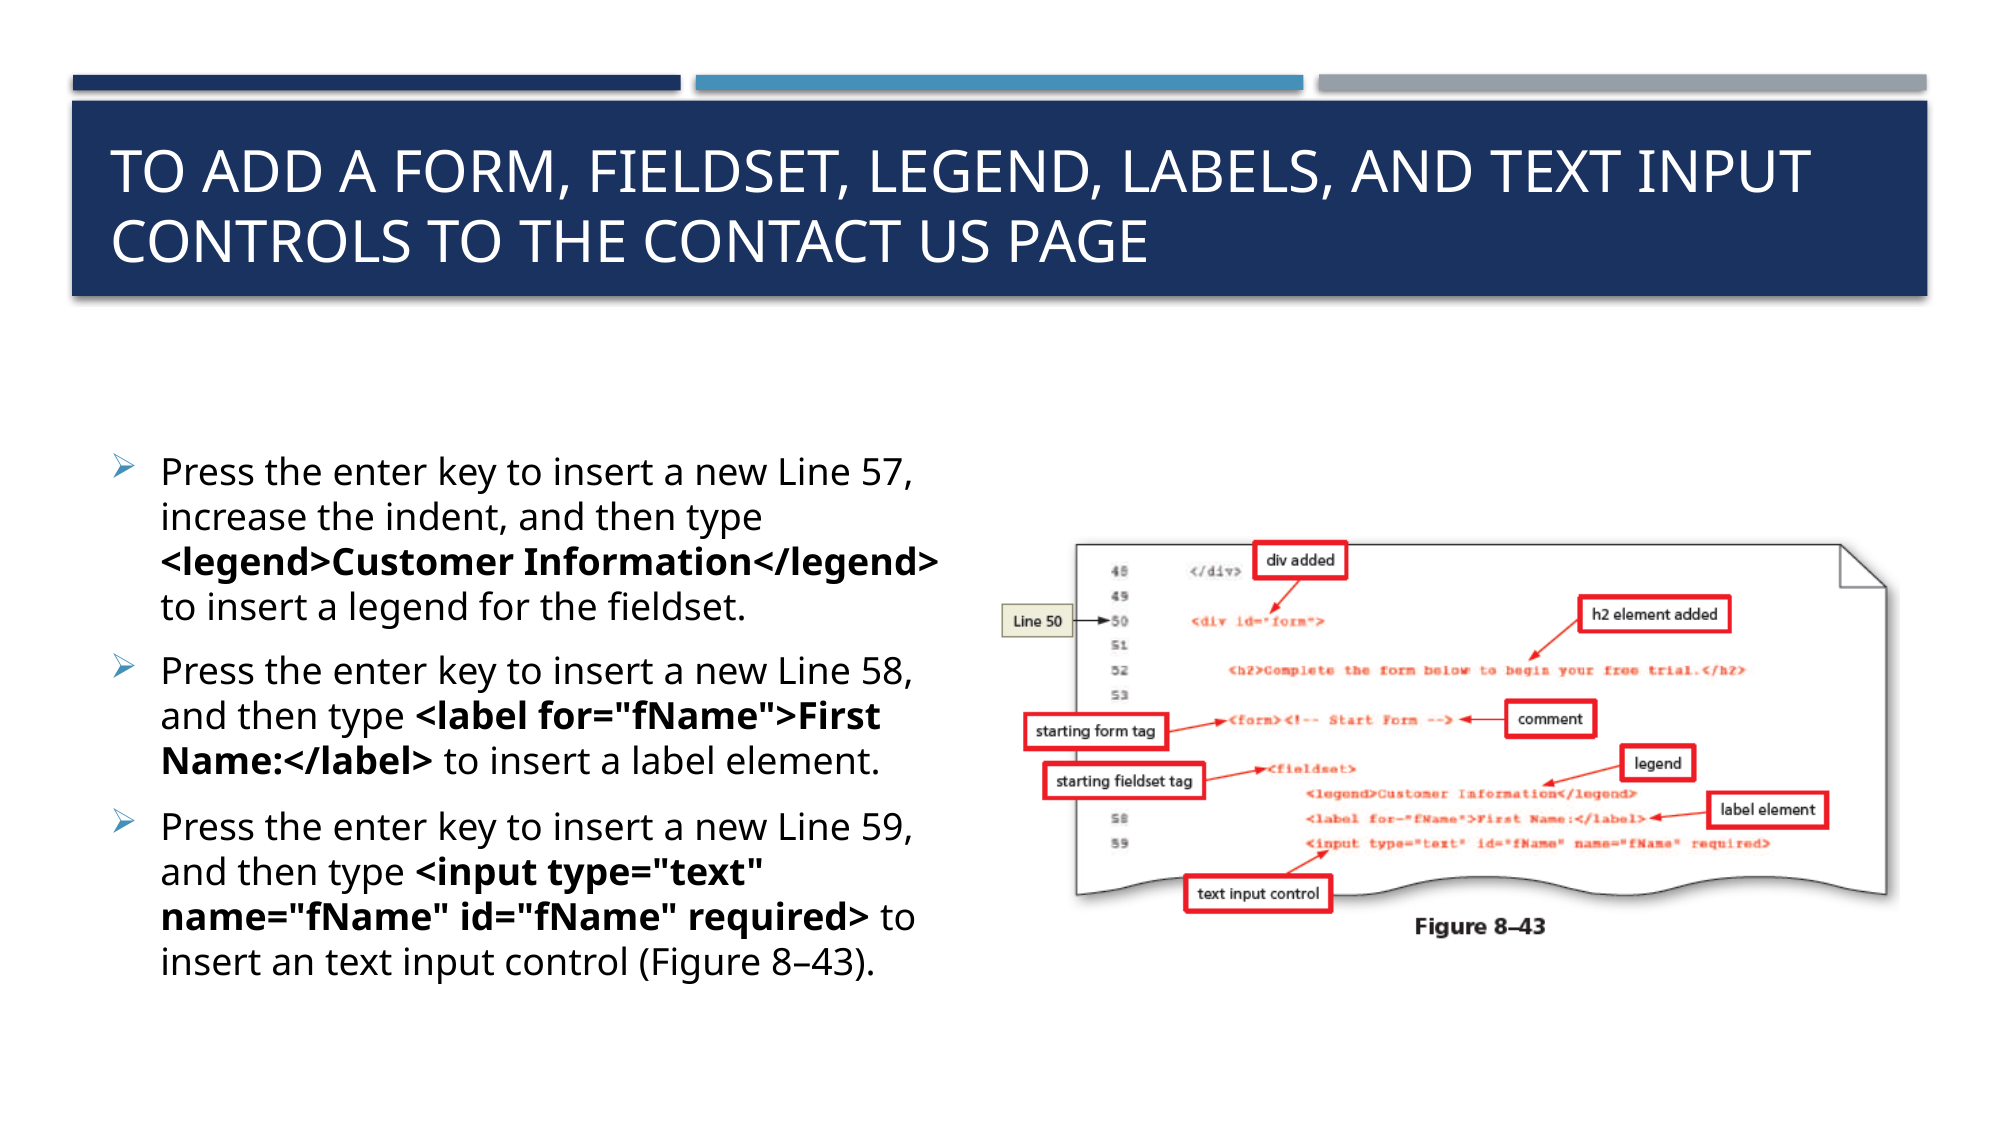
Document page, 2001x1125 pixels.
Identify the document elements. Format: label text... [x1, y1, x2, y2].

list Press the enter key to insert a new Line 57, increase the indent, and then type <legend>Customer Information</legend> to insert a legend for the fieldset. Press the enter key to insert a new Line 58, and then type <label for="fName">First Name:</label> to insert a label element. Press the enter key to insert a new Line 59, and then type <input type="text" name="fName" id="fName" required> to insert an text input control (Figure 8–43). [95, 336, 1000, 1094]
picture [999, 508, 1901, 953]
title To Add a Form, Fieldset, Legend, Labels, and Text Input Controls to the Contact Us Page [95, 115, 1905, 282]
